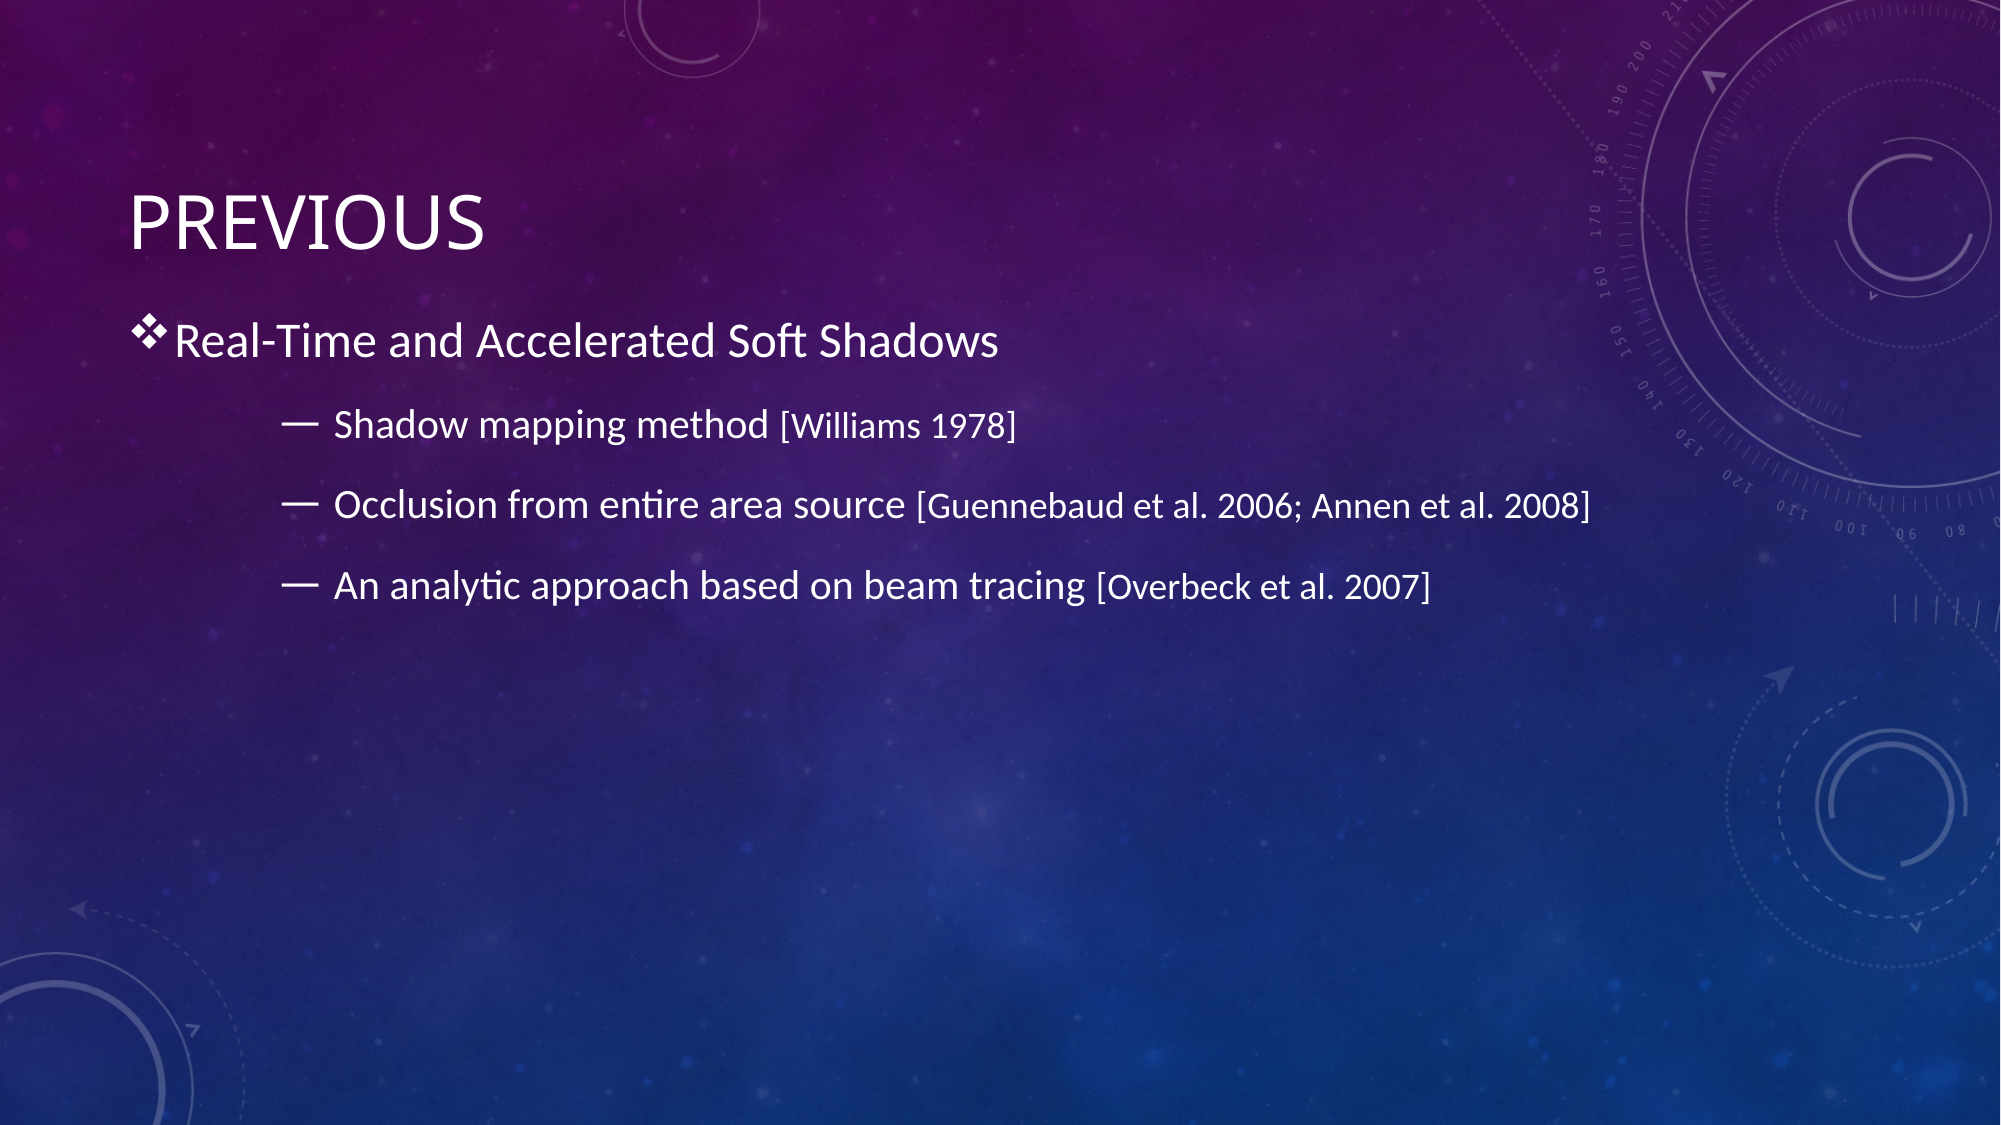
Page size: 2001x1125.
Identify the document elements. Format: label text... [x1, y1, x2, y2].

title Previous [112, 99, 1775, 240]
picture [0, 0, 2001, 1125]
list Real-Time and Accelerated Soft Shadows — Shadow mapping method [Williams 1978] — Occlusion from entire area source [Guennebaud et al. 2006; Annen et al. 2008] — An analytic approach based on beam tracing [Overbeck et al. 2007] [112, 240, 1775, 839]
